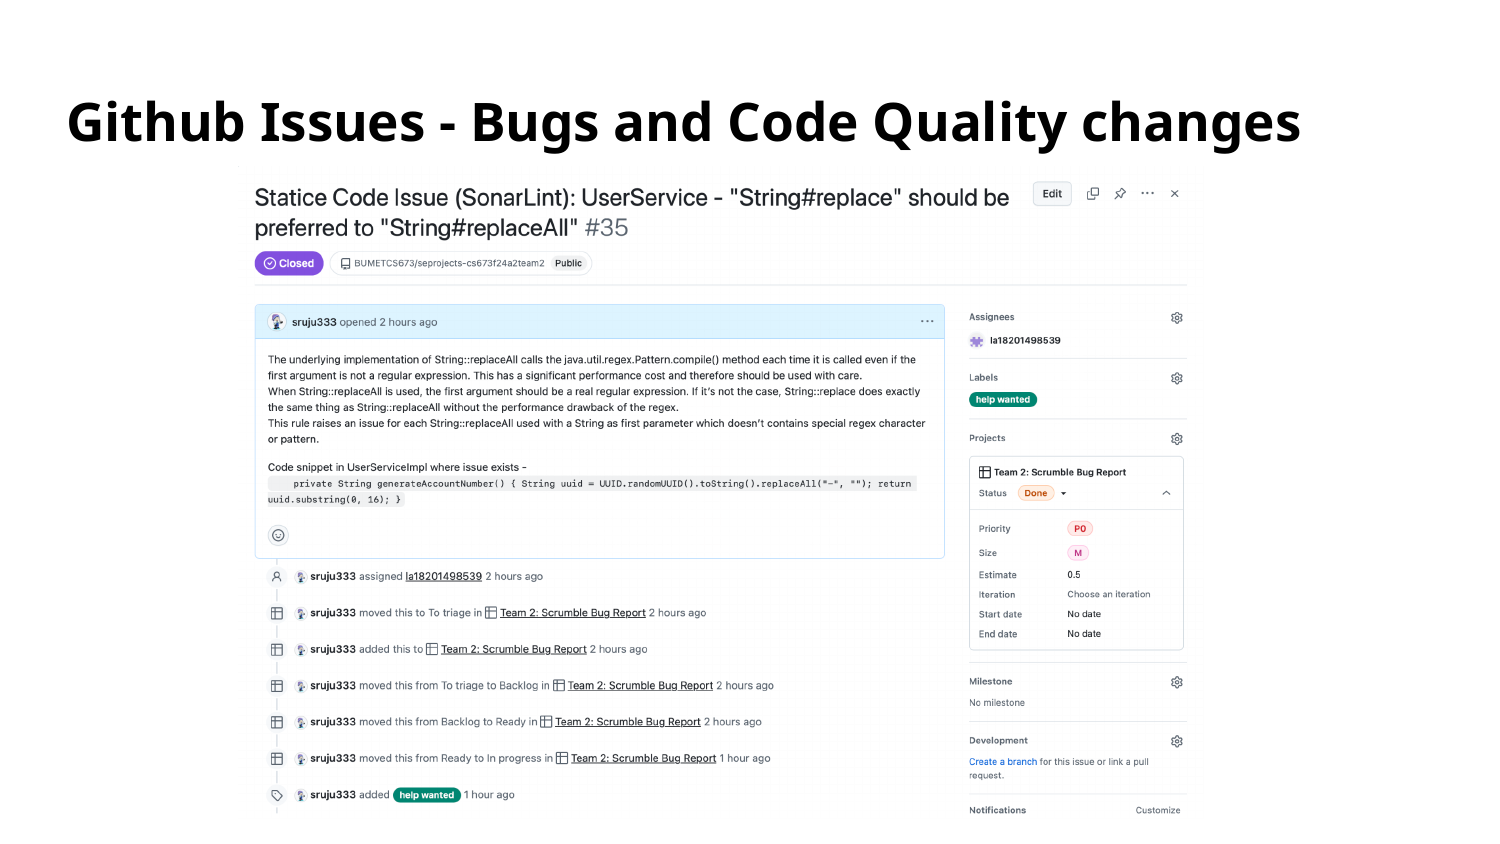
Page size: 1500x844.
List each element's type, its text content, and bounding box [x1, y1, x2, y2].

title Github Issues - Bugs and Code Quality changes [51, 72, 1449, 167]
picture [238, 166, 1205, 819]
